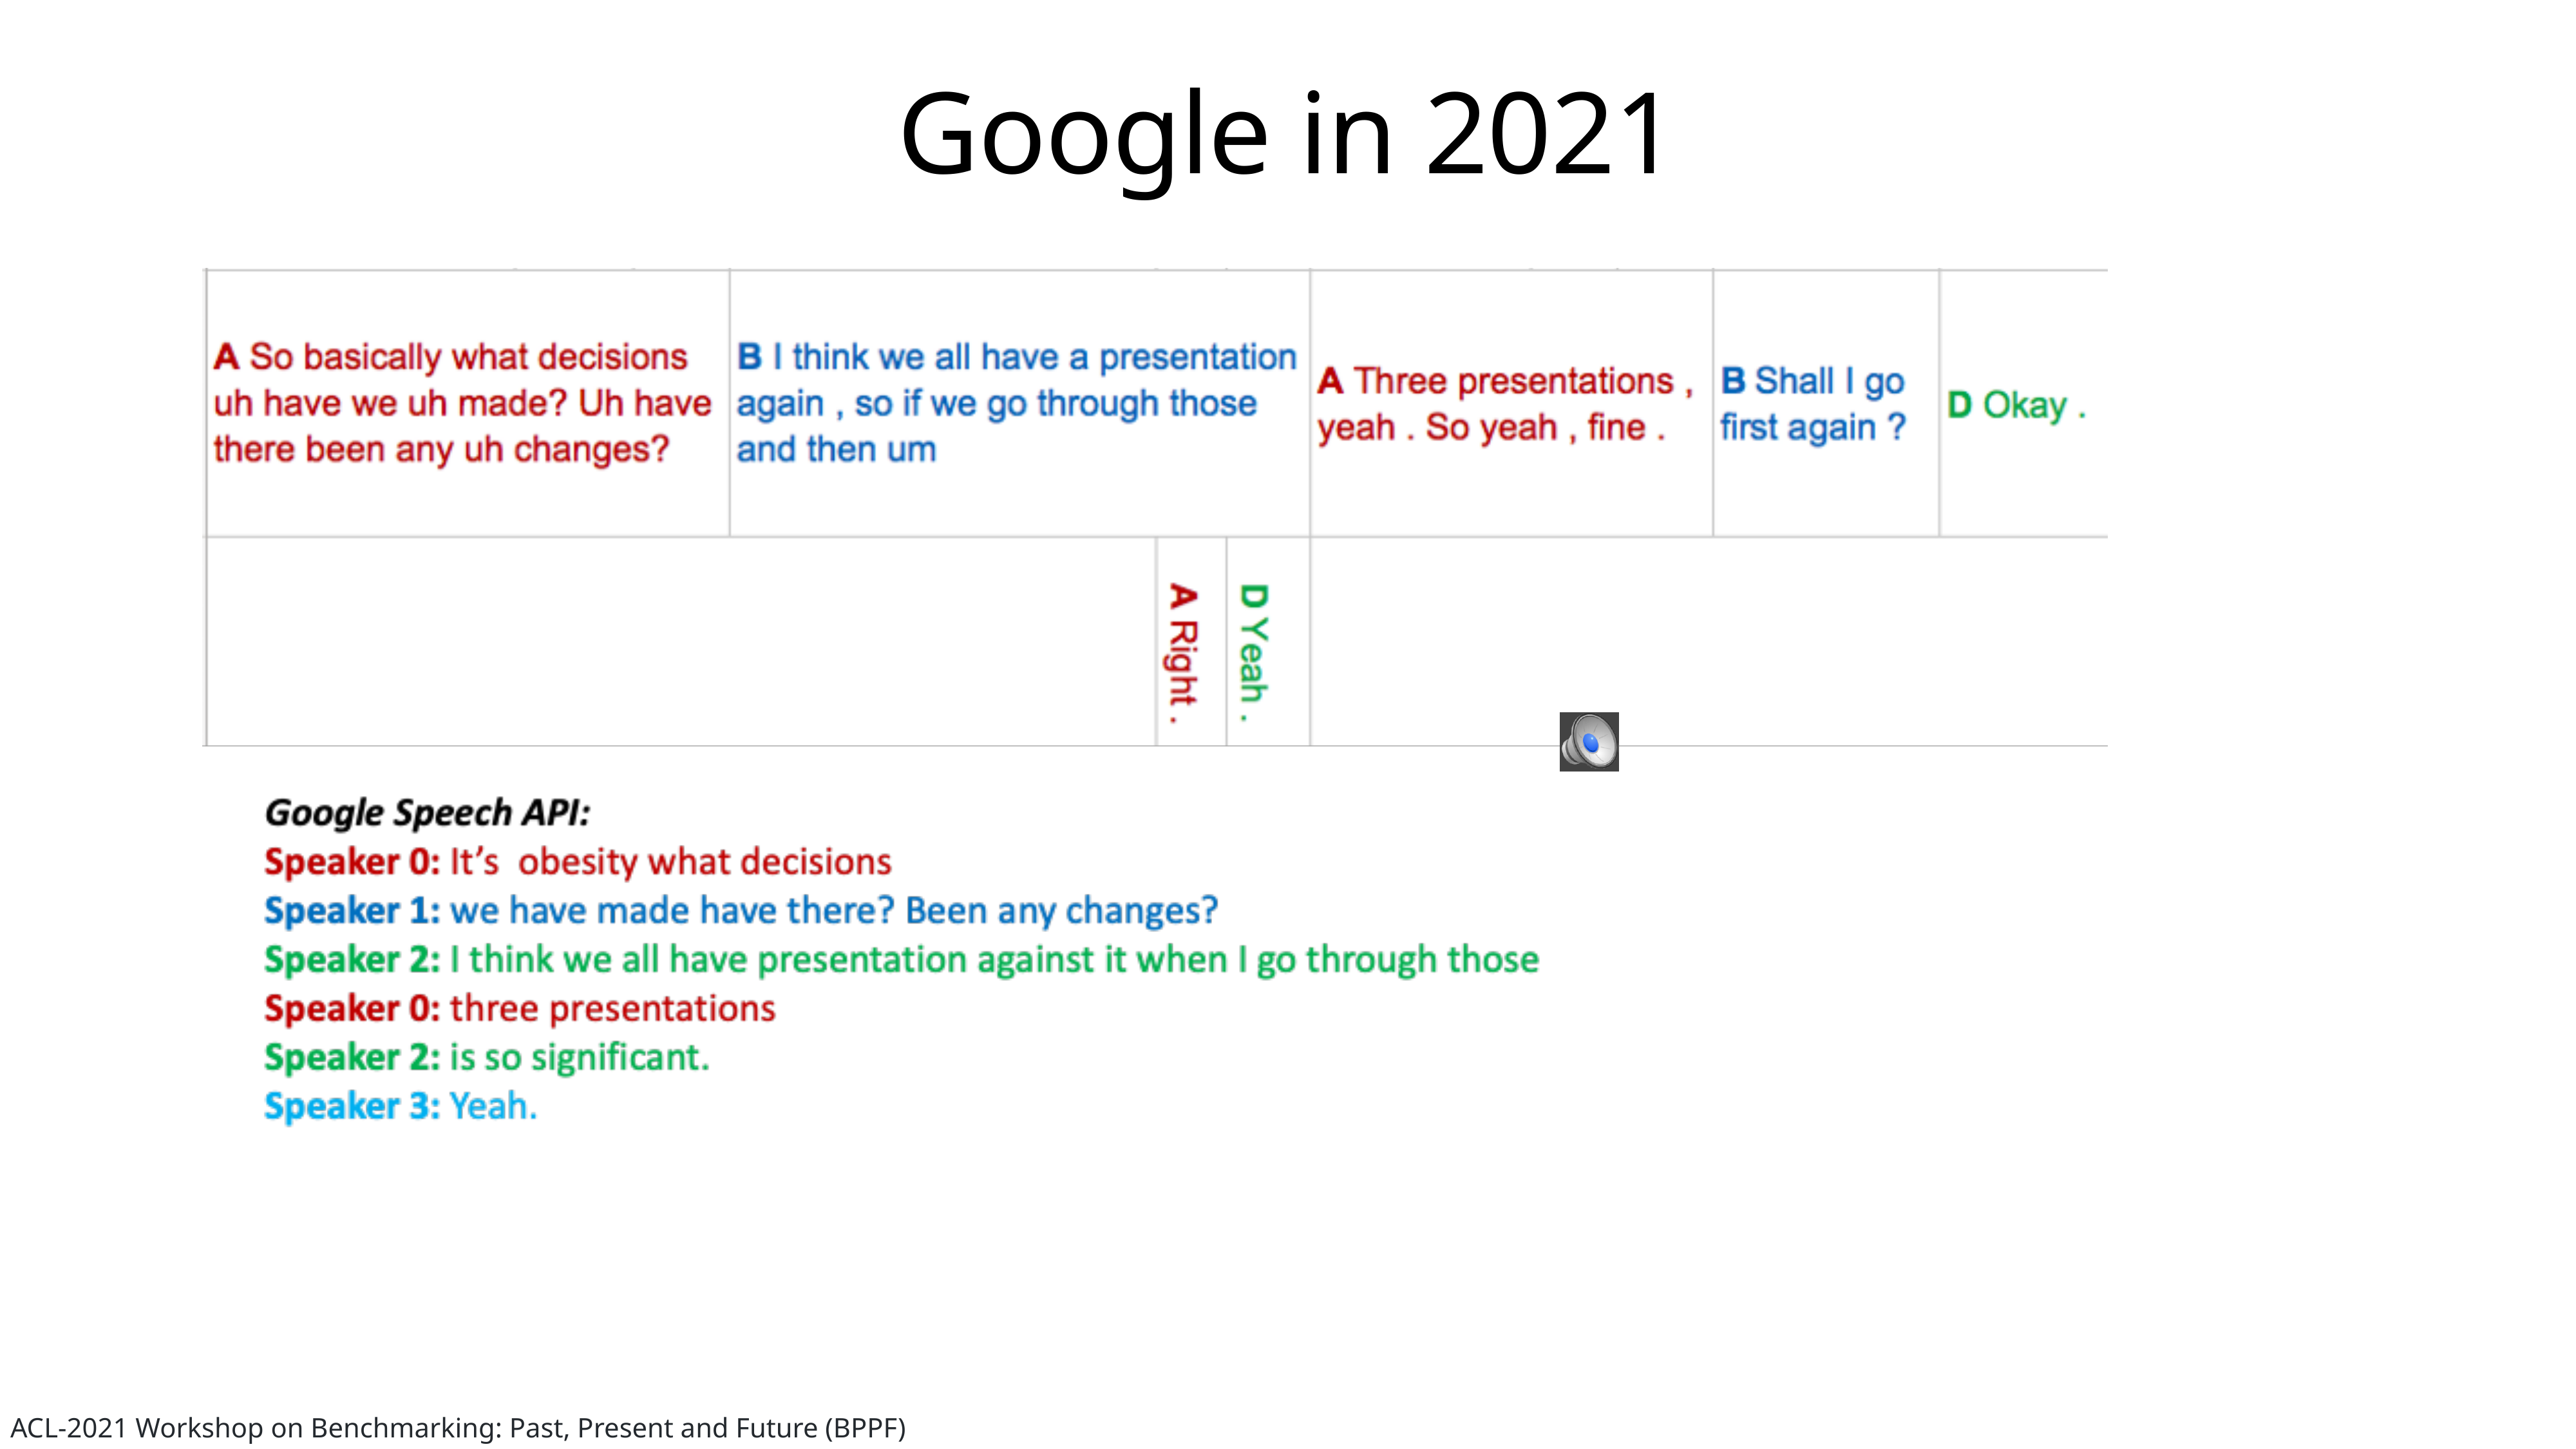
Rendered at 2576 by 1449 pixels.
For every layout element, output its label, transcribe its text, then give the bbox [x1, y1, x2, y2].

title Google in 2021 [128, 81, 2448, 265]
picture [202, 268, 2108, 1331]
